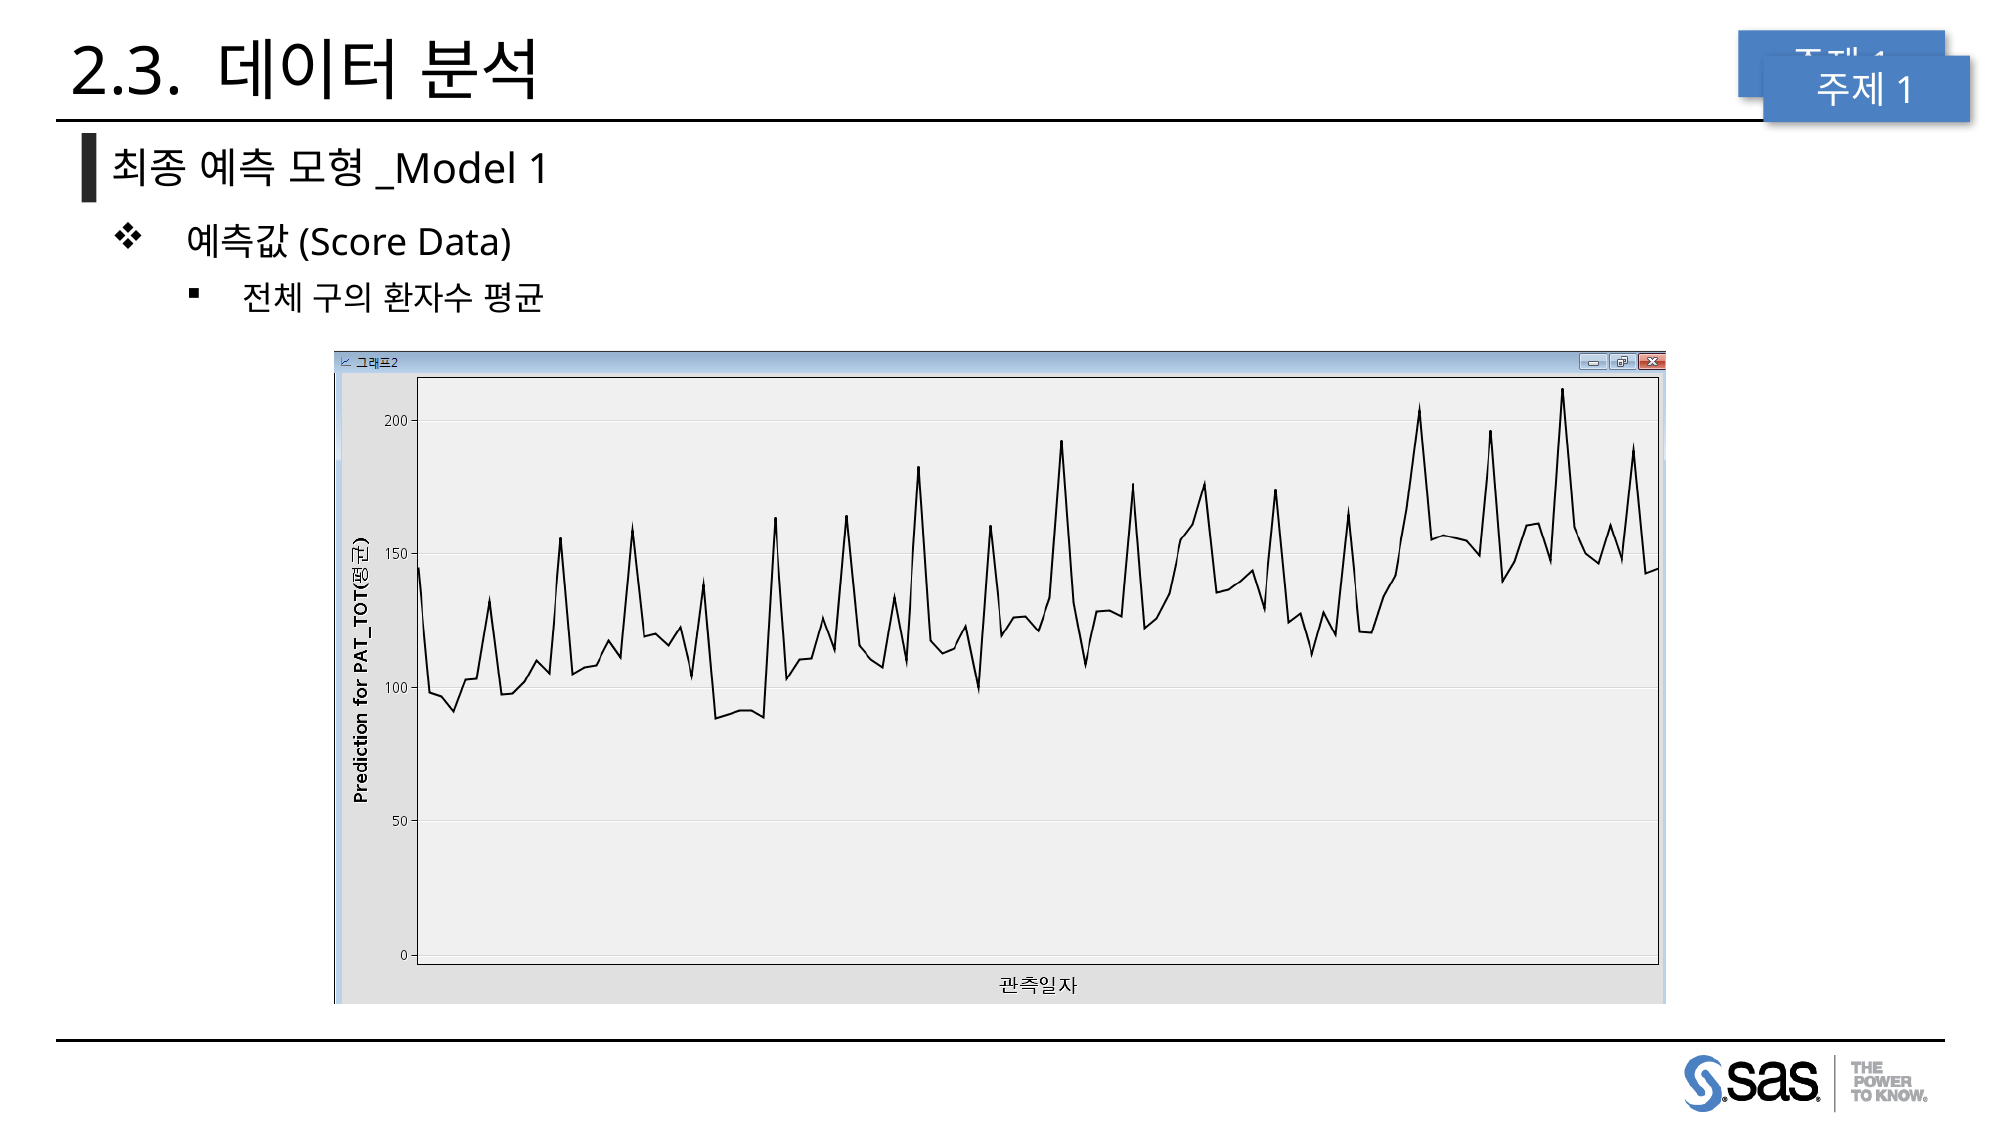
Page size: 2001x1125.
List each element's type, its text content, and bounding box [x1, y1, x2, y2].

title 2.3. 데이터 분석 [55, 29, 1761, 116]
picture [334, 350, 1666, 1004]
text_box 주제1 [1762, 54, 1971, 123]
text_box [81, 133, 868, 203]
list 예측값(Score Data) 전체 구의 환자수 평균 [96, 201, 1945, 1041]
text_box 주제1 [1737, 29, 1946, 98]
picture [1642, 1024, 1975, 1125]
